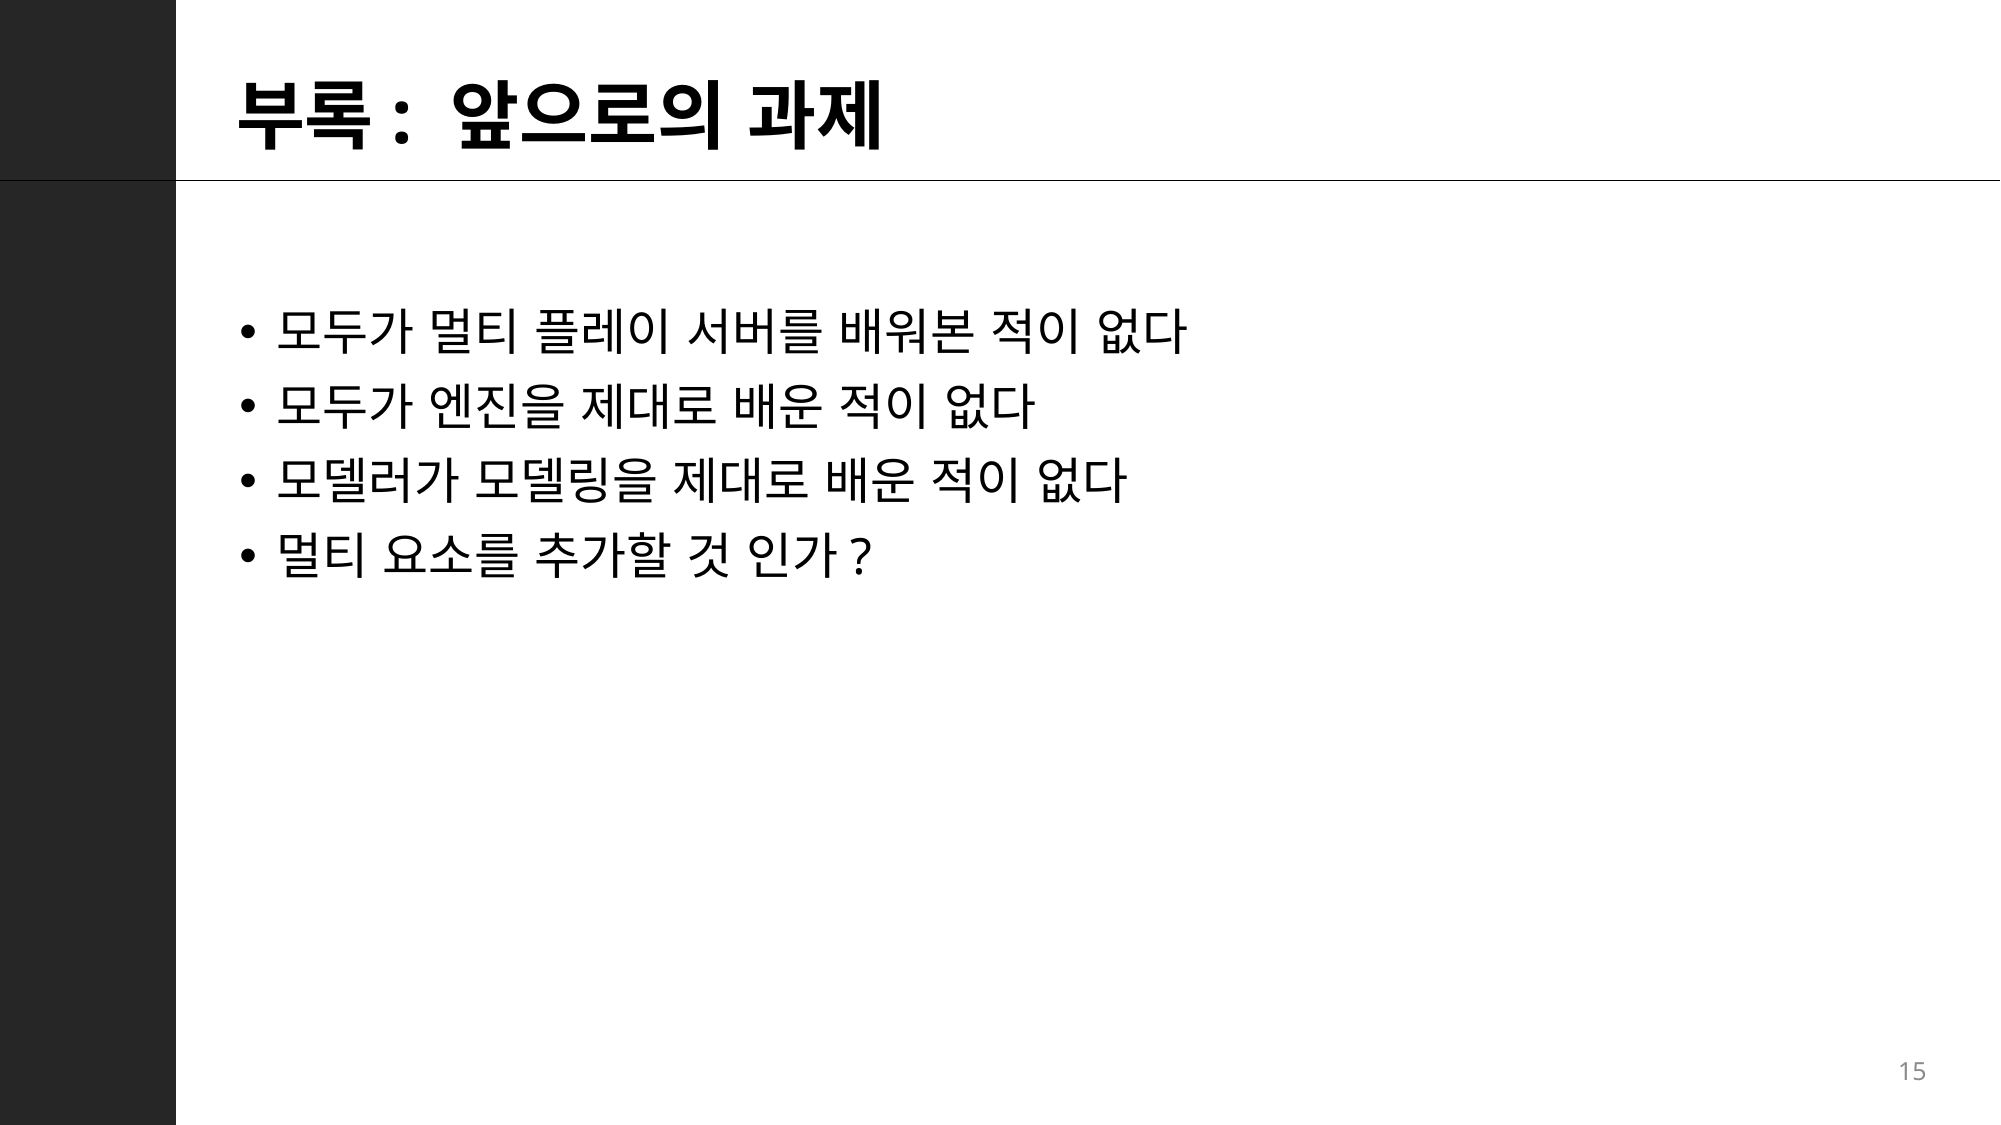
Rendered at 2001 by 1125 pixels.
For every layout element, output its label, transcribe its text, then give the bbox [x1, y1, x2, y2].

list 모두가 멀티 플레이 서버를 배워본 적이 없다 모두가 엔진을 제대로 배운 적이 없다 모델러가 모델링을 제대로 배운 적이 없다 멀티 요소를 추가할 것 인가? [224, 299, 1863, 1014]
slide_number 15 [1491, 1042, 1942, 1103]
title 부록: 앞으로의 과제 [220, 59, 1888, 180]
